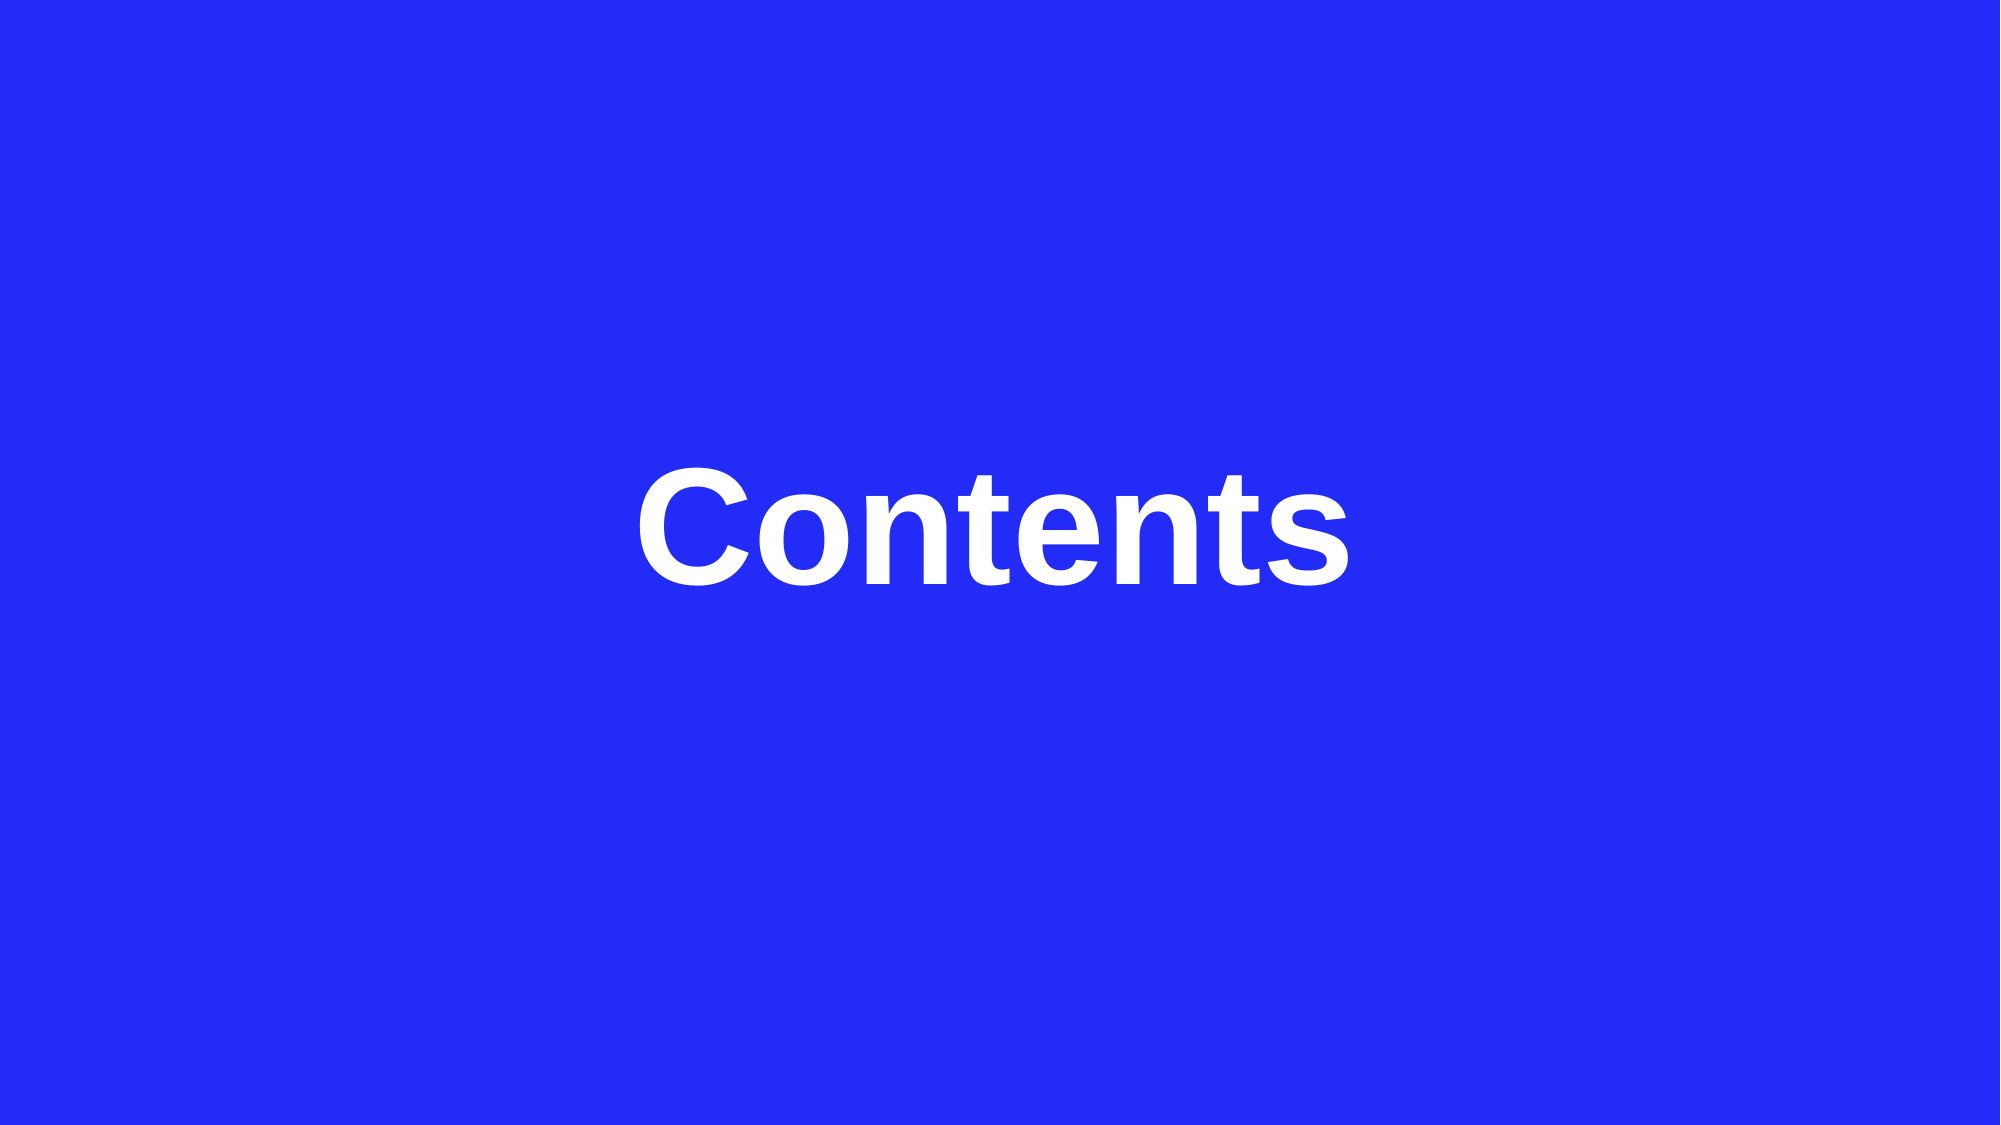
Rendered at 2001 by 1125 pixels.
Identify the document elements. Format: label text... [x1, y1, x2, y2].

text_box Contents [618, 372, 1976, 563]
